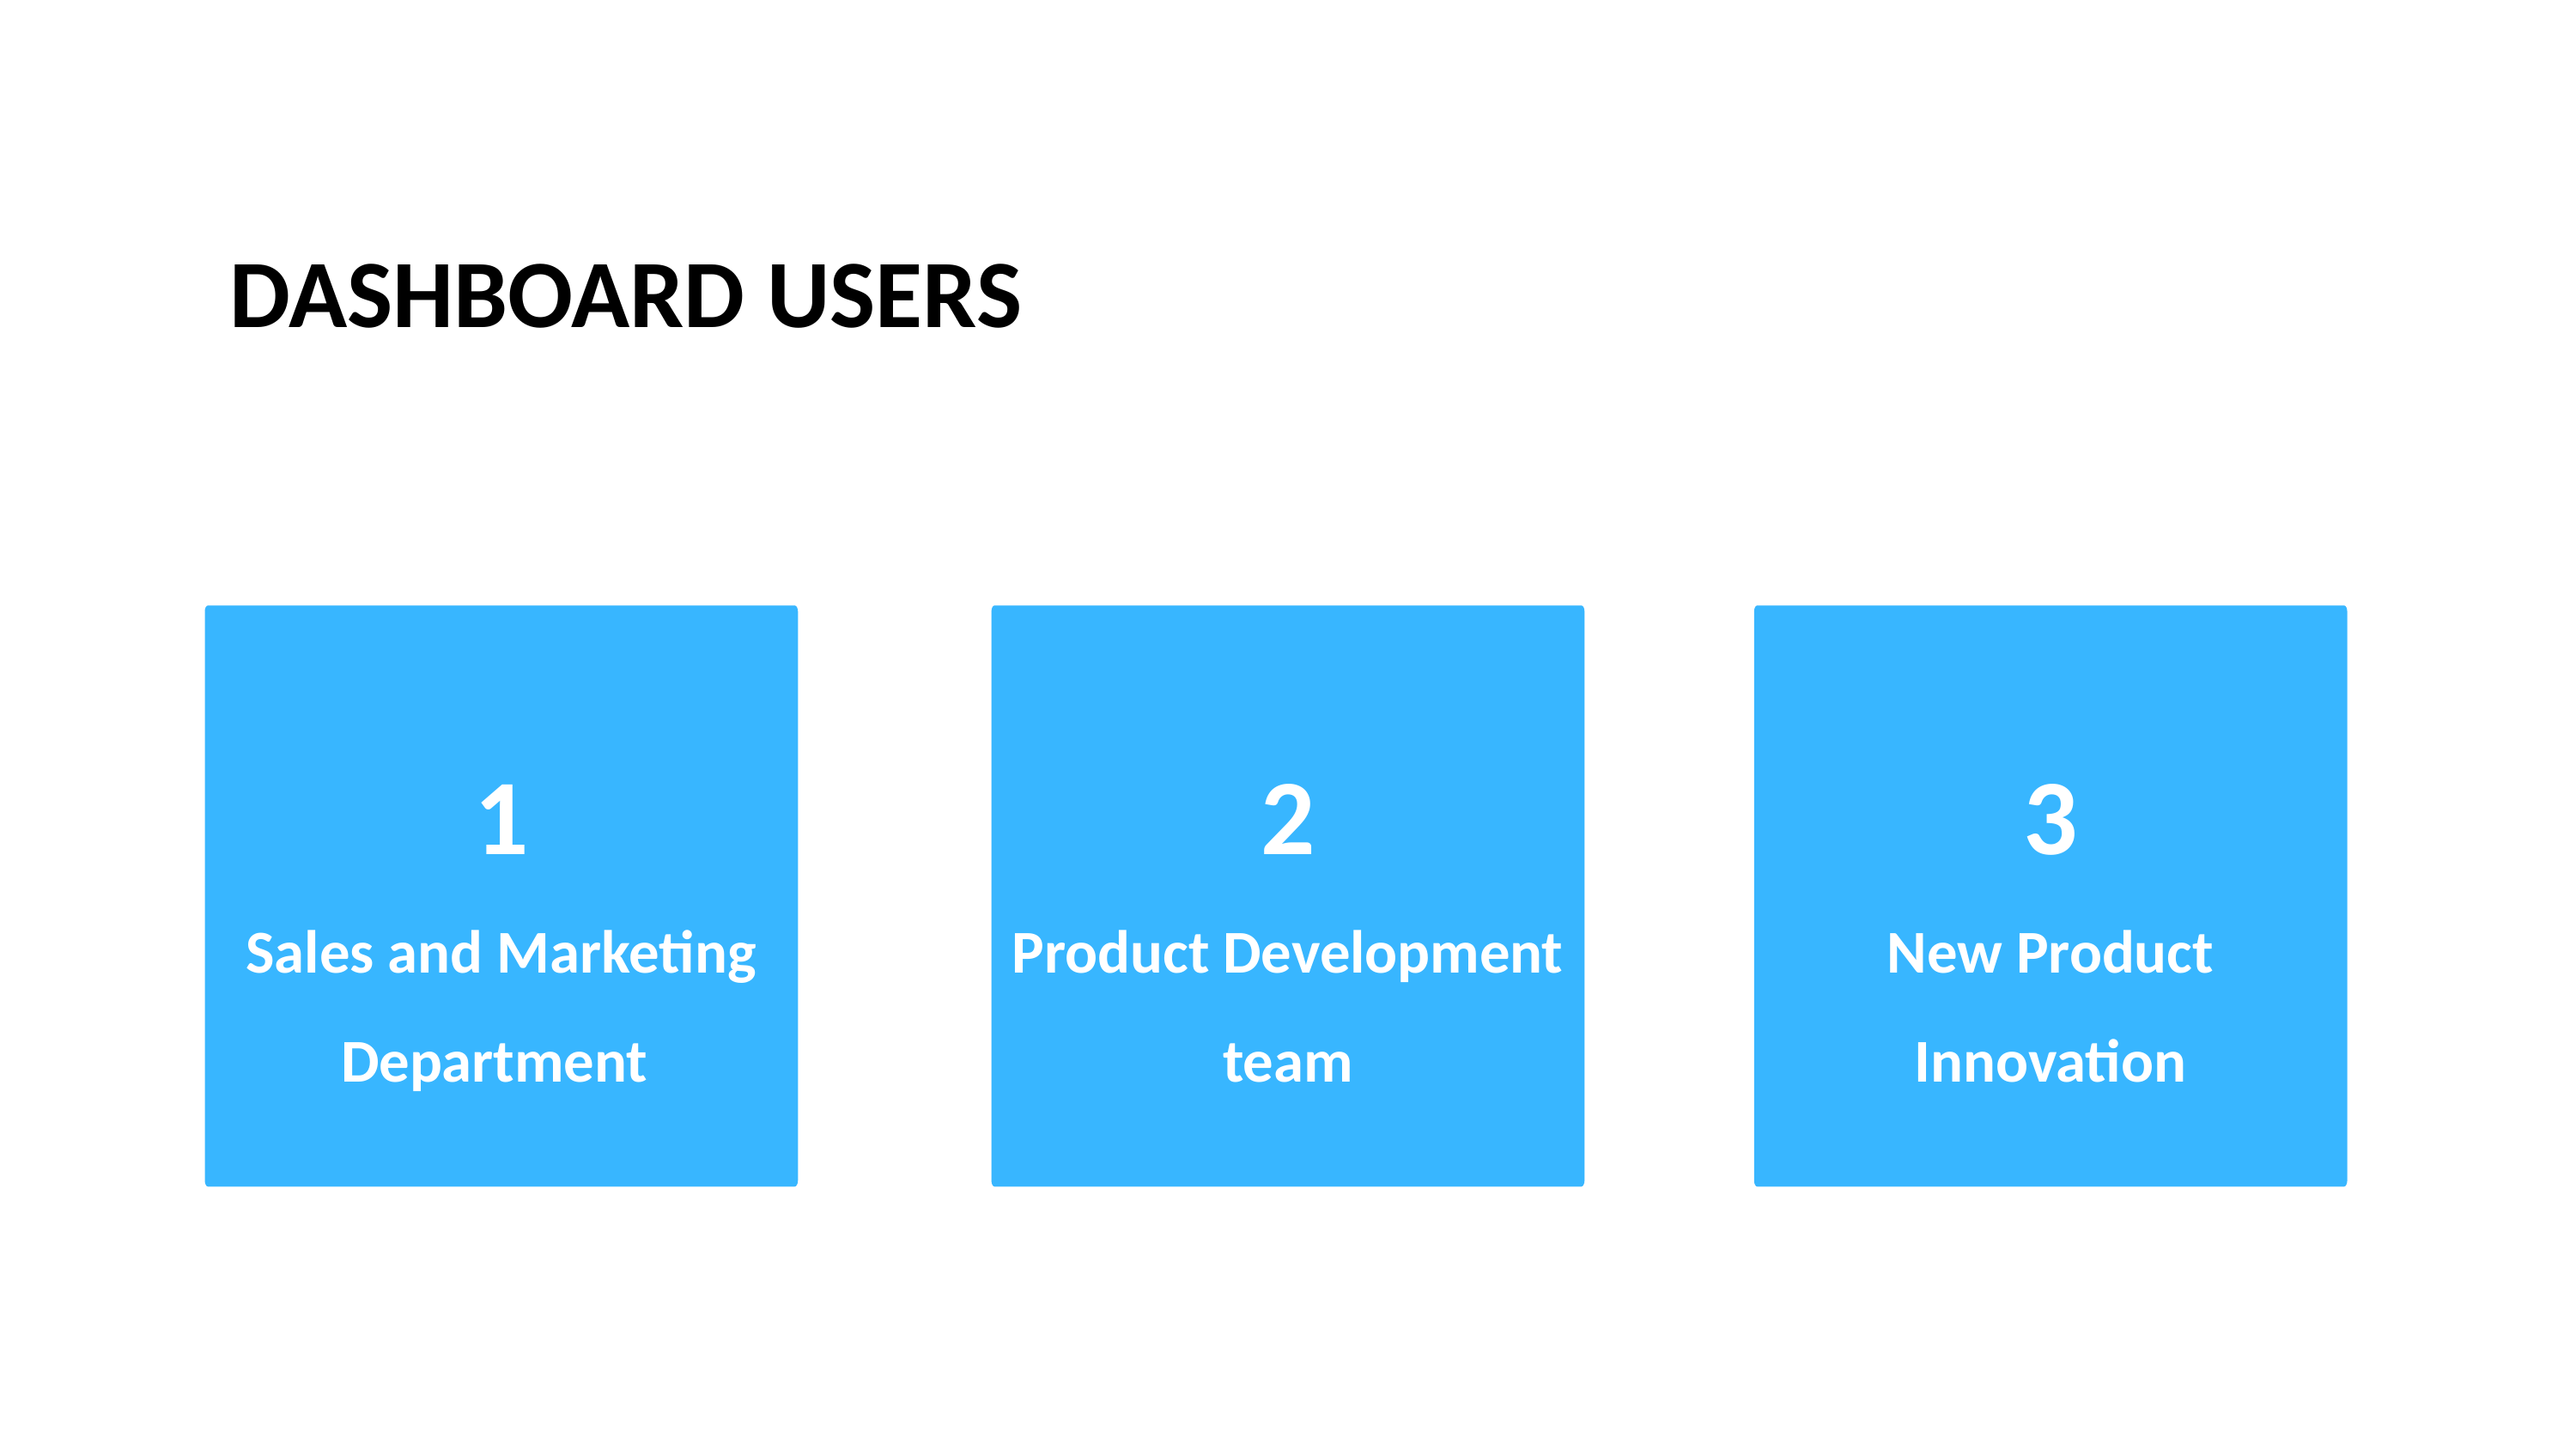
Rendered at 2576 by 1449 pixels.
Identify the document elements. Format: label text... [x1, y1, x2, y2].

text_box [1753, 590, 2348, 1187]
title DASHBOARD USERS [216, 224, 2359, 349]
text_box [204, 590, 799, 1187]
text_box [991, 590, 1585, 1187]
